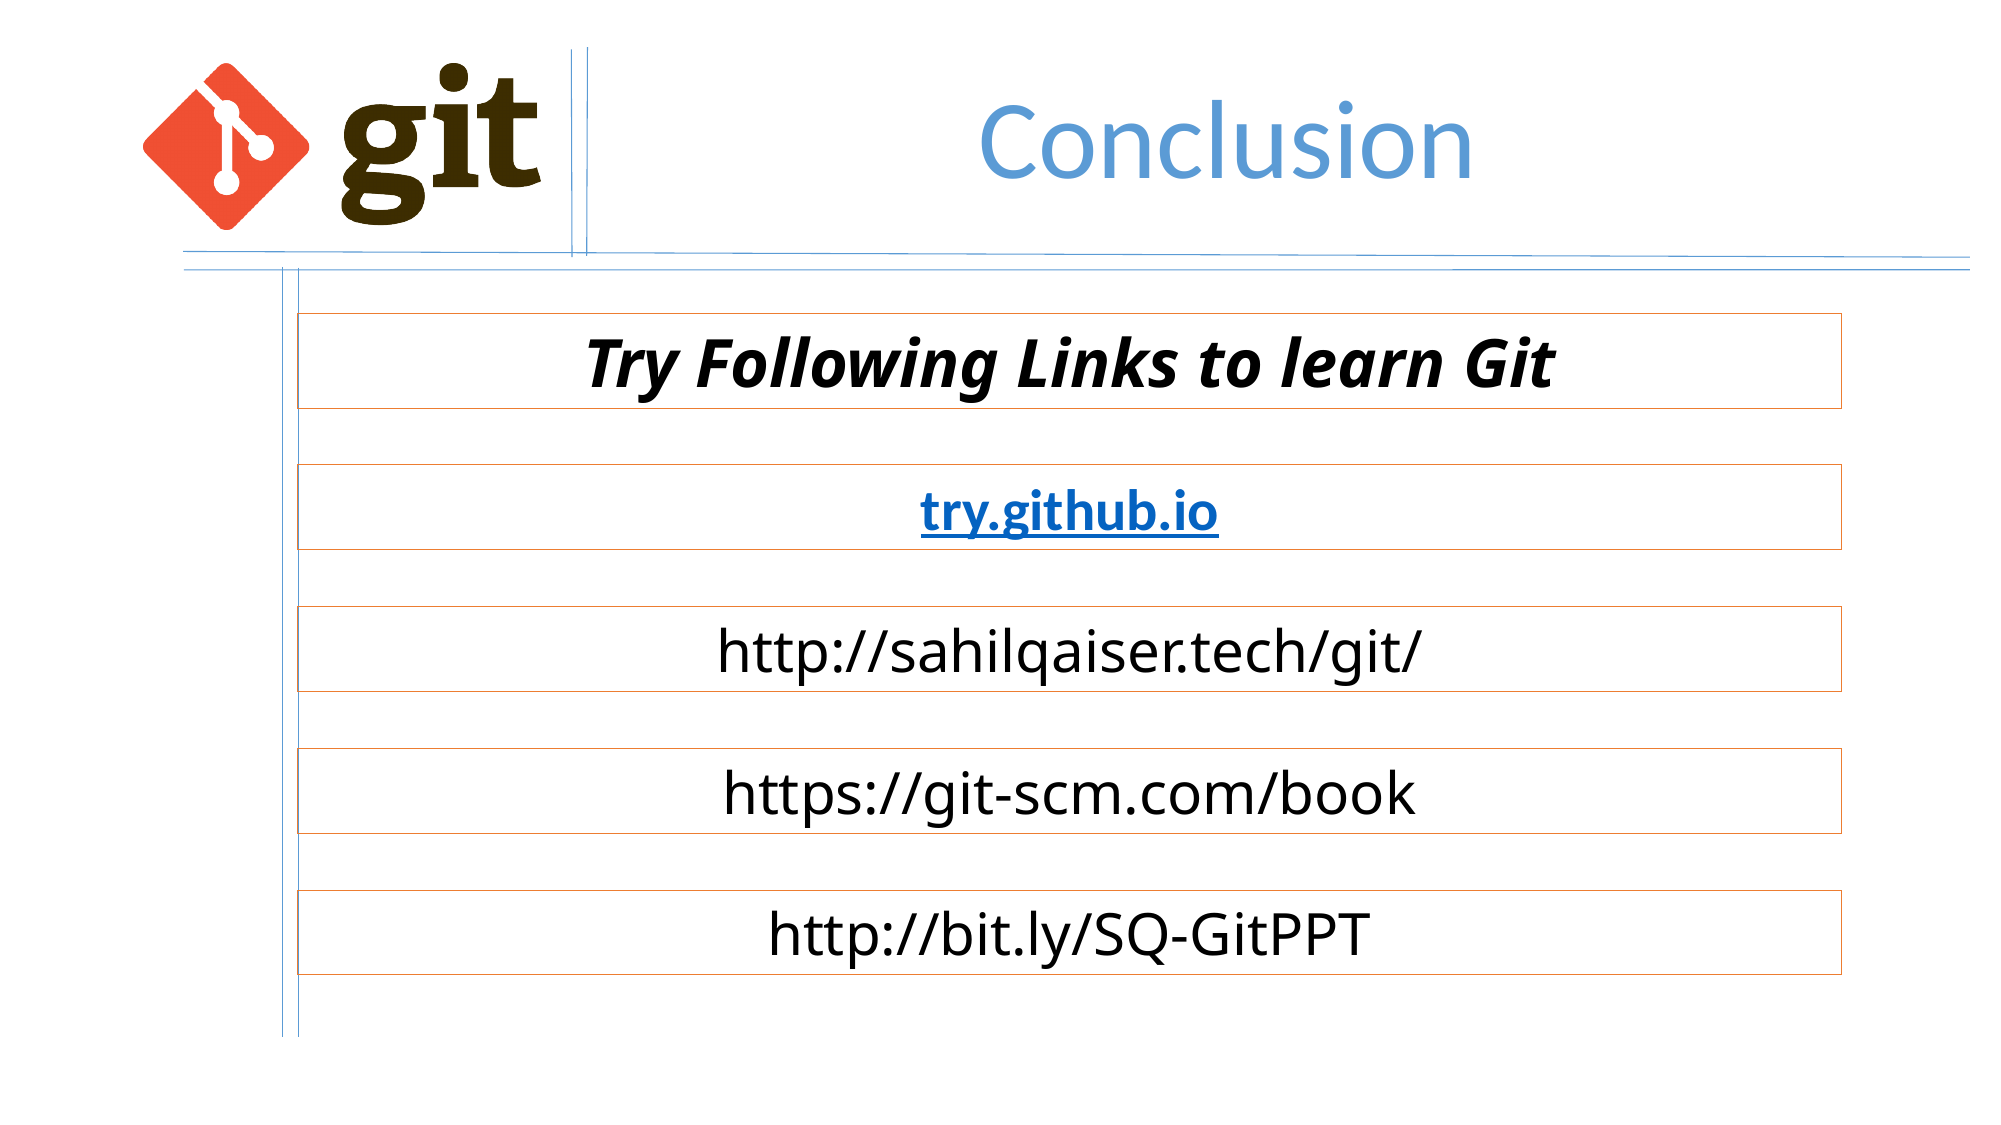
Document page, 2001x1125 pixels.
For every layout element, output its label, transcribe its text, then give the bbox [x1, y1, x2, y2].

text_box Try Following Links to learn Git [299, 313, 1842, 409]
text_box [182, 251, 1970, 258]
picture [143, 63, 541, 230]
text_box http://sahilqaiser.tech/git/ [299, 606, 1842, 692]
text_box http://bit.ly/SQ-GitPPT [299, 890, 1842, 975]
text_box https://git-scm.com/book [299, 748, 1842, 834]
text_box Conclusion [963, 58, 1493, 209]
text_box try.github.io [299, 464, 1842, 550]
